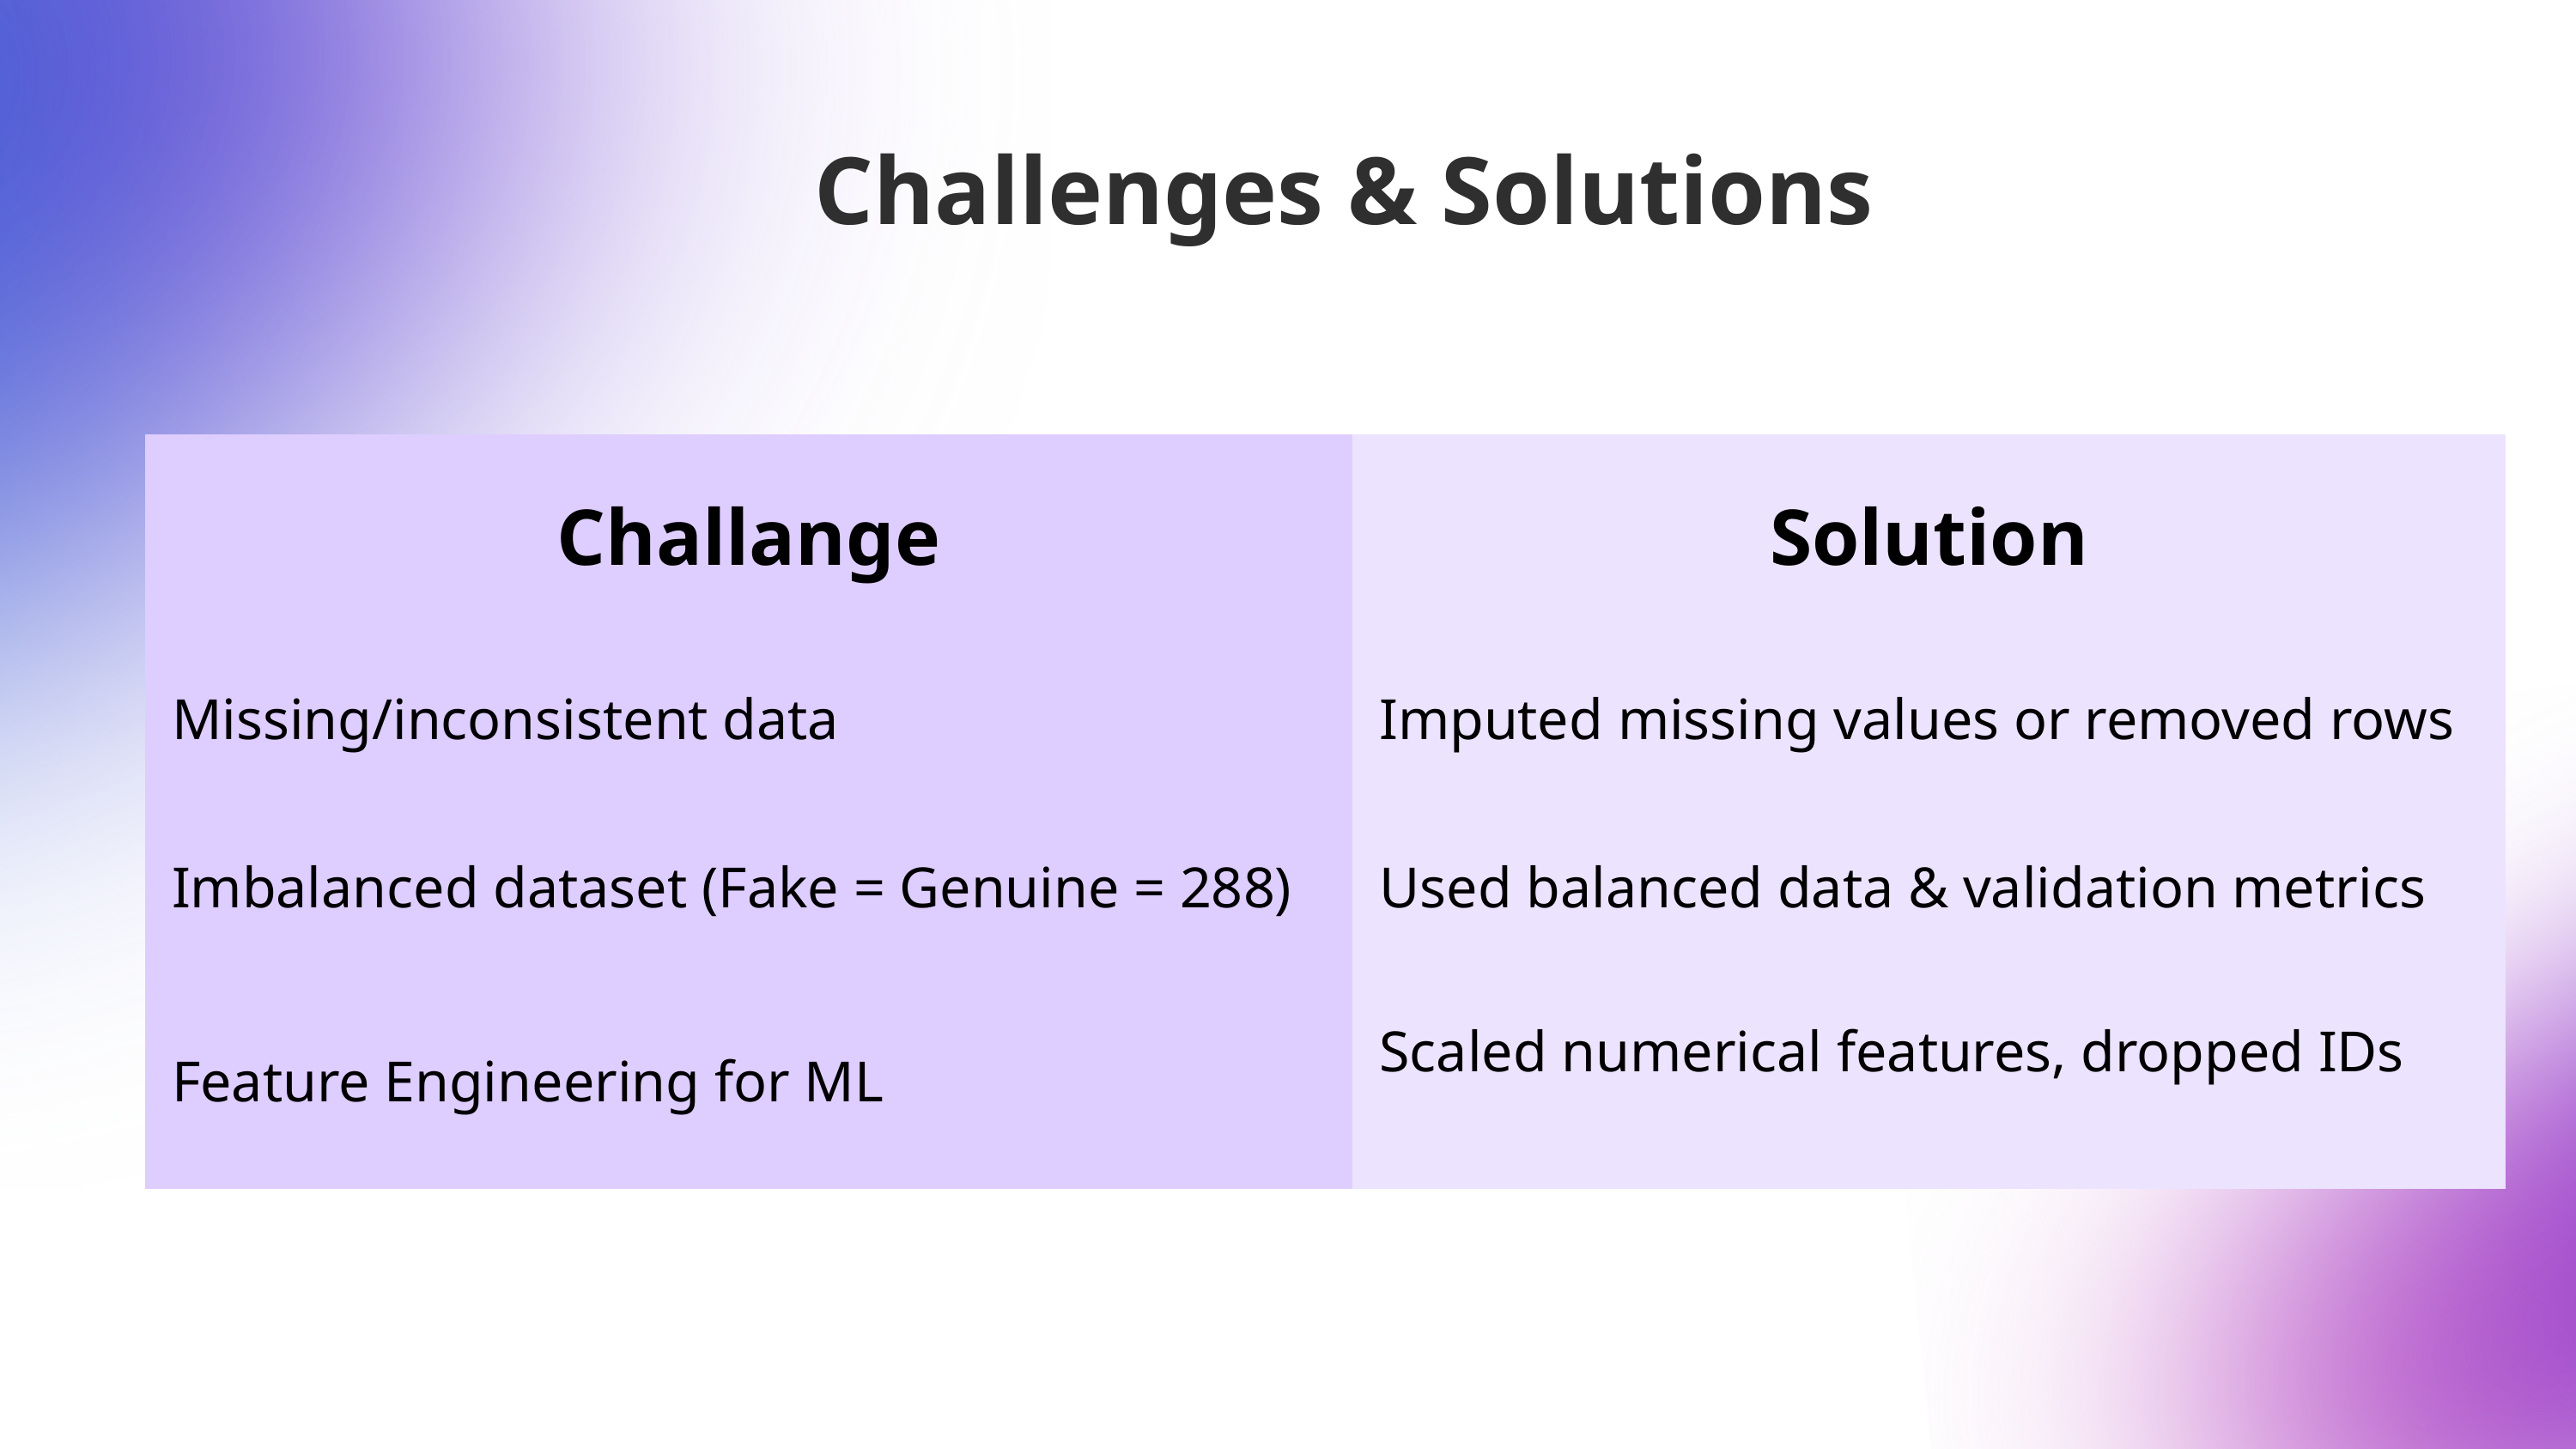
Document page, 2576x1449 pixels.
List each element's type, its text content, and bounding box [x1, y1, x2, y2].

text_box Challenges & Solutions [793, 112, 1894, 243]
table_header Challange [145, 434, 1352, 633]
table_cell Scaled numerical features, dropped IDs [1352, 969, 2506, 1189]
text_box [0, 0, 1050, 1190]
table_cell Missing/inconsistent data [145, 633, 1352, 801]
table_header Solution [1352, 434, 2506, 633]
table_cell Imputed missing values or removed rows [1352, 633, 2506, 801]
table_cell Imbalanced dataset (Fake = Genuine = 288) [145, 801, 1352, 969]
table_cell Used balanced data & validation metrics [1352, 801, 2506, 969]
text_box [1905, 684, 2576, 1449]
table_cell Feature Engineering for ML [145, 969, 1352, 1189]
